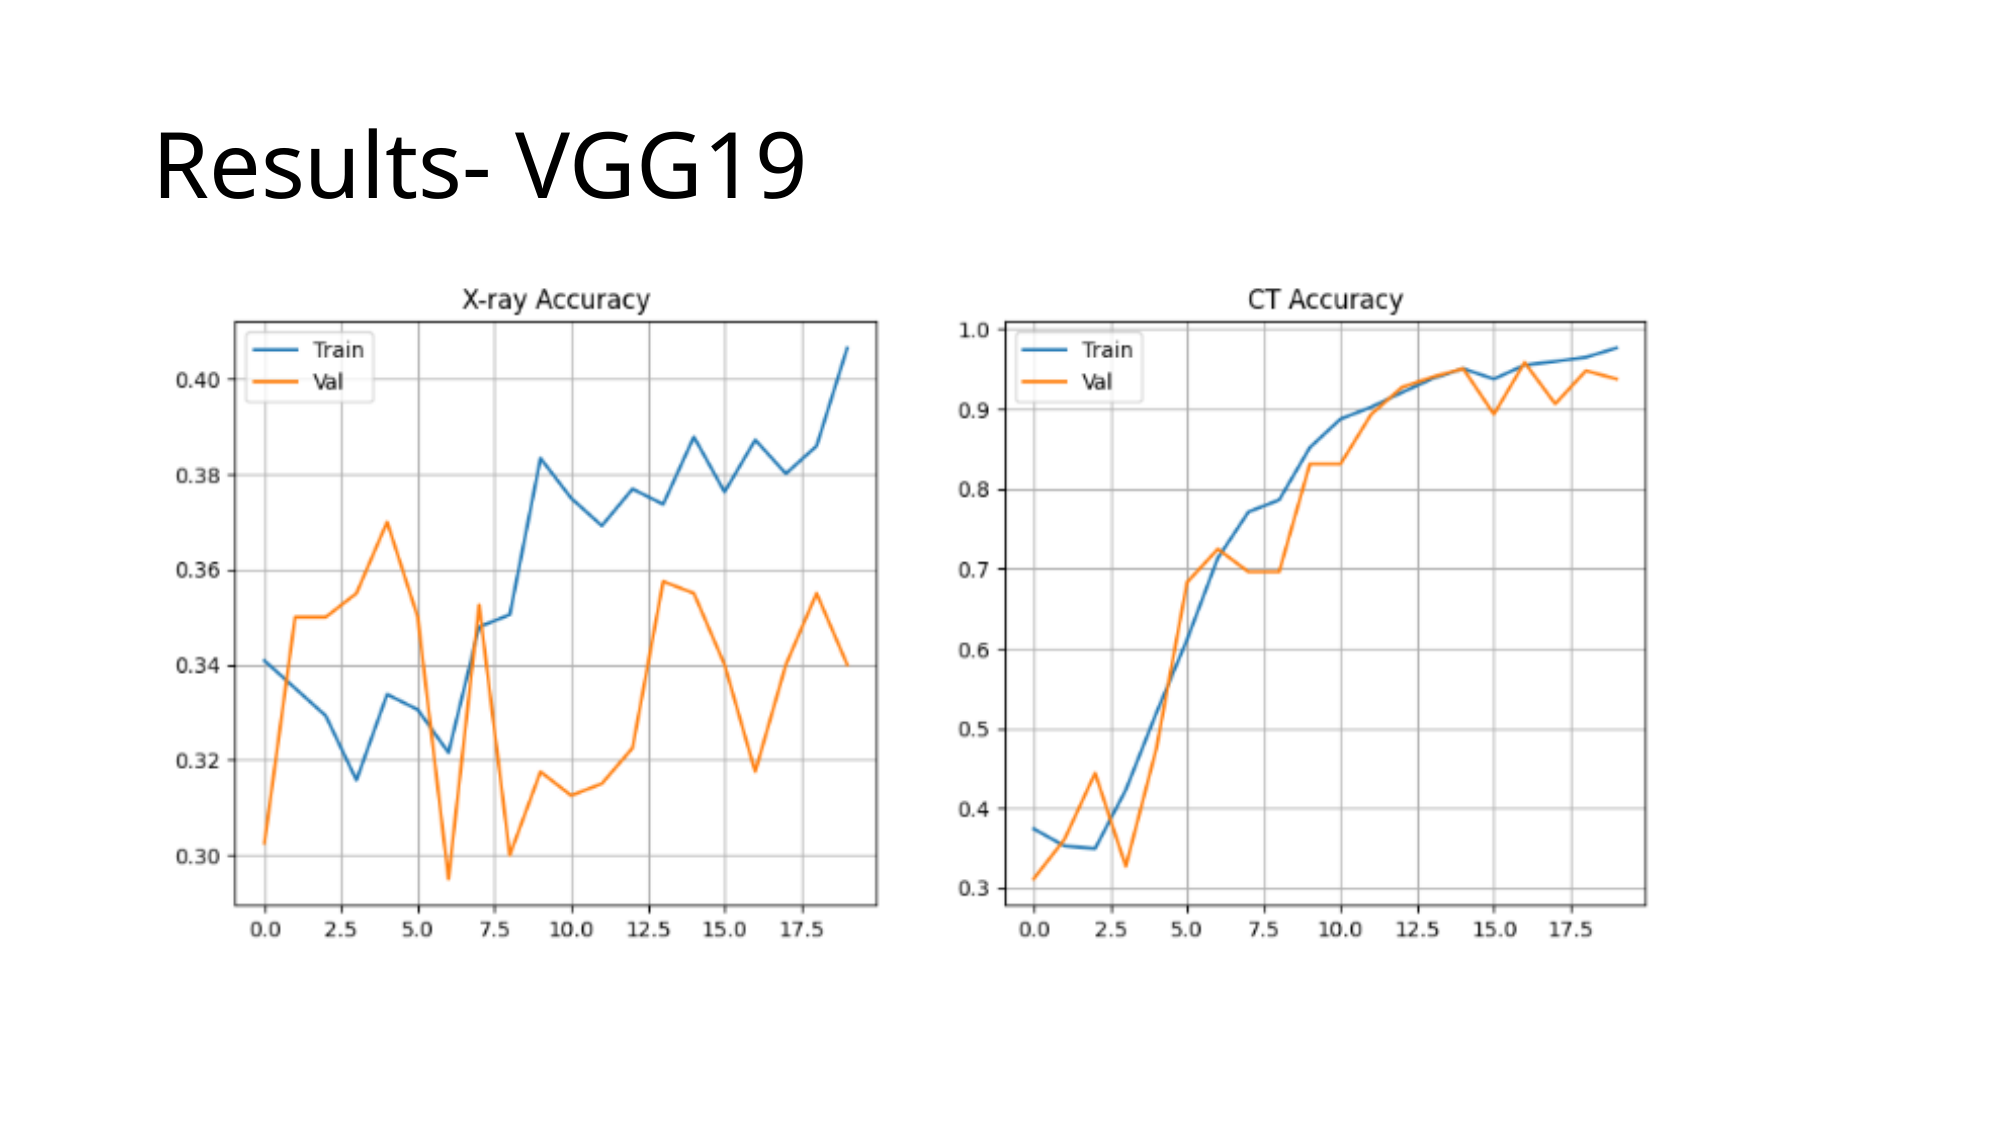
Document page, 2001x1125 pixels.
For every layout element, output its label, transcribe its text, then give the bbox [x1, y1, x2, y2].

title Results- VGG19 [137, 59, 1863, 278]
picture [137, 277, 1685, 957]
